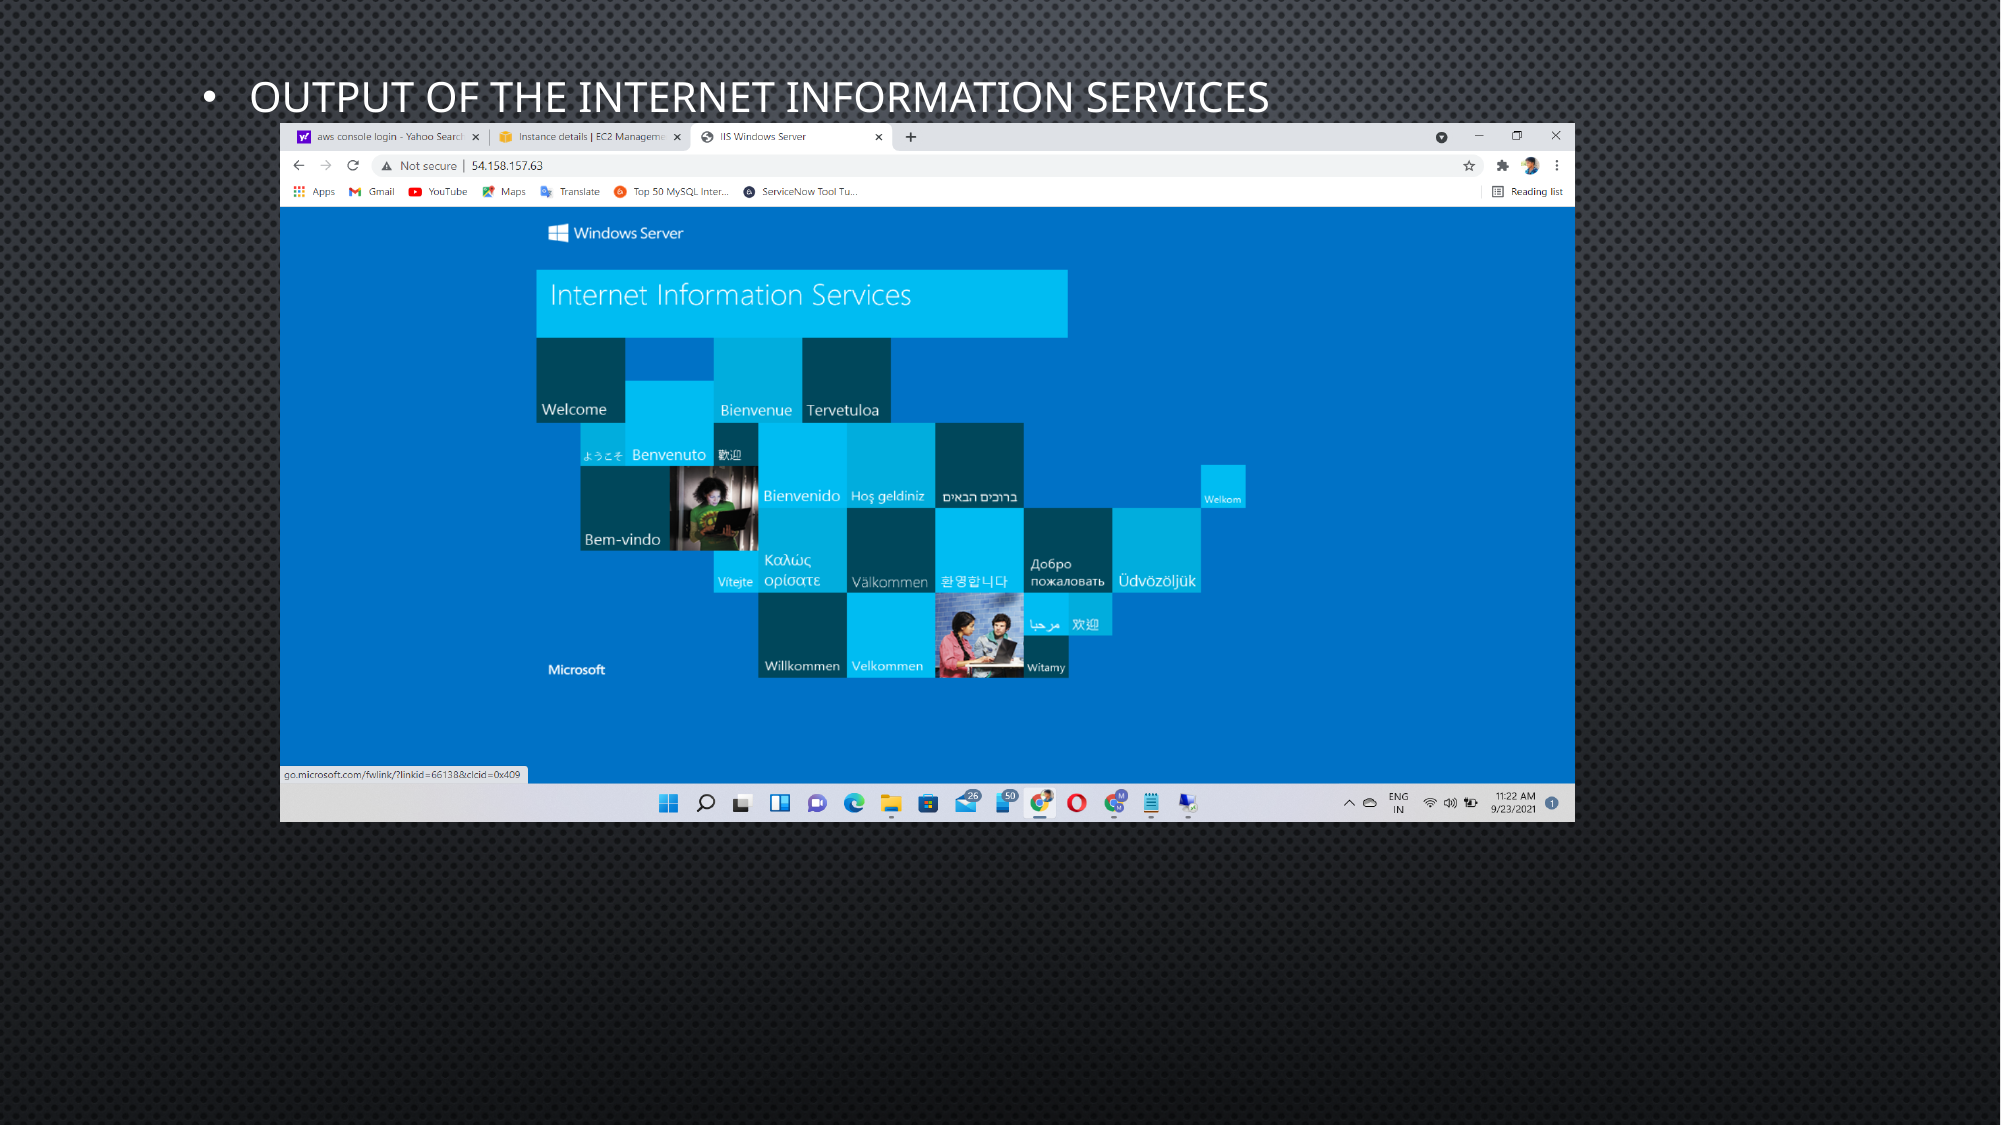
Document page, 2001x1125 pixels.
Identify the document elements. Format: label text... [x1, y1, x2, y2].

picture [280, 123, 1576, 823]
list Output of the internet information services [187, 21, 1813, 950]
